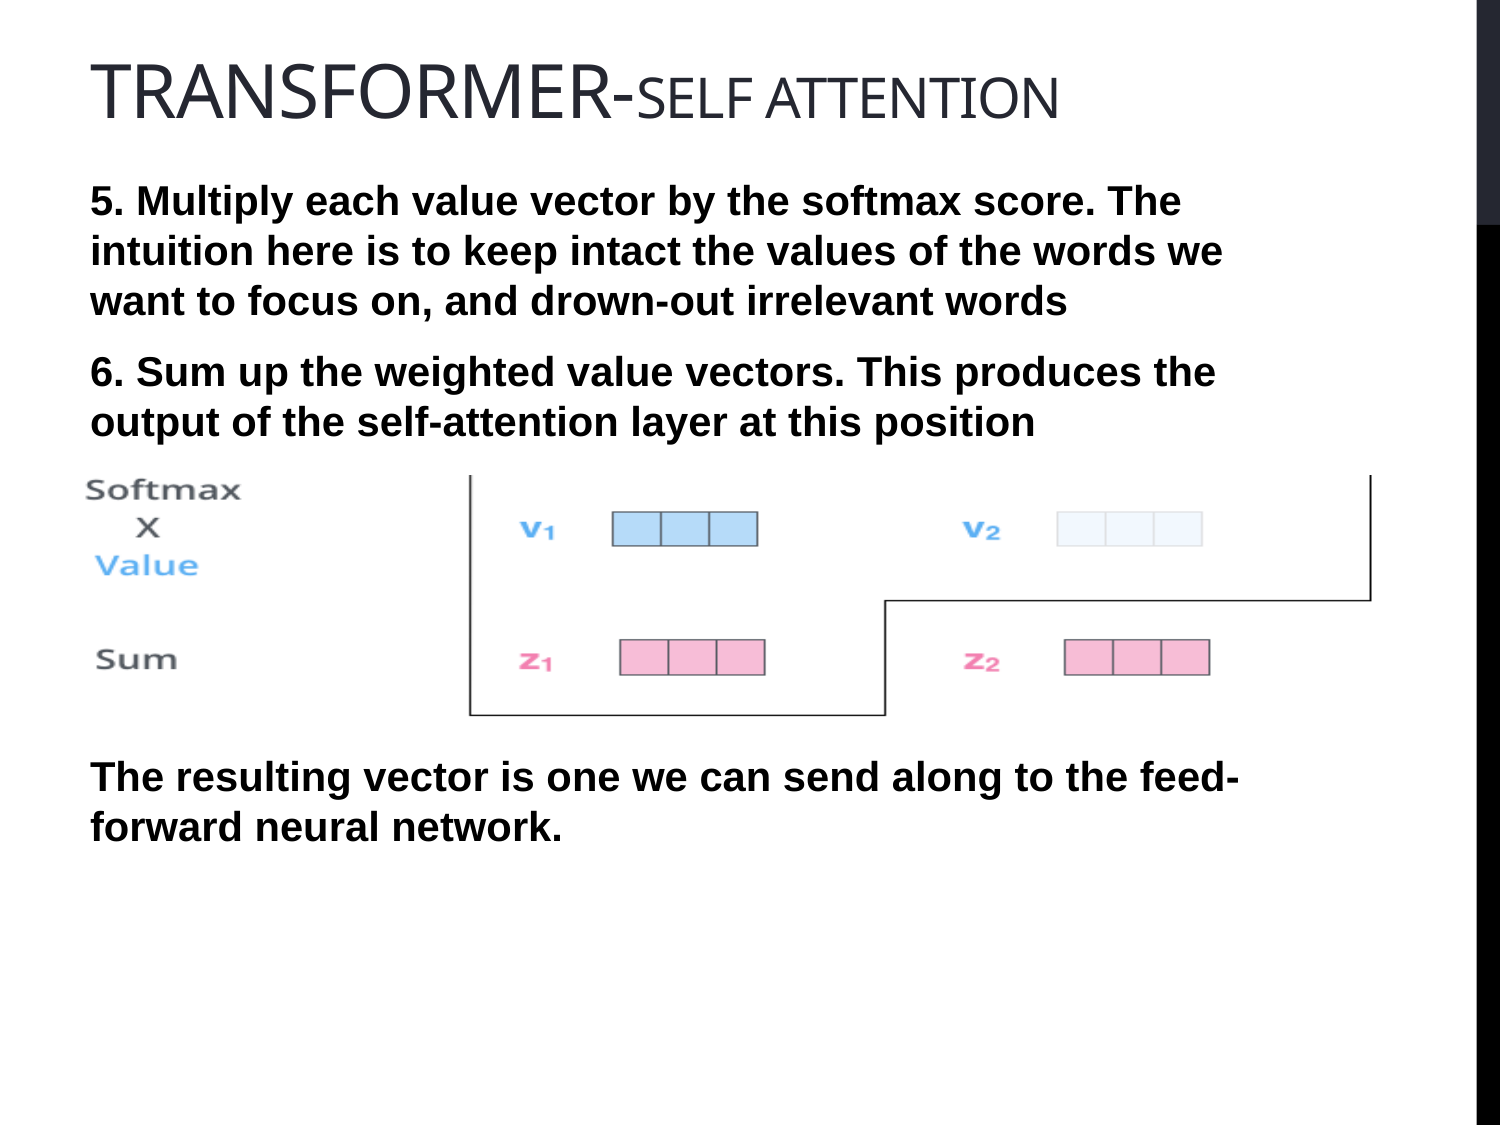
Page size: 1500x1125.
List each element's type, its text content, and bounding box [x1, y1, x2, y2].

picture [74, 474, 1397, 725]
list 5. Multiply each value vector by the softmax score. The intuition here is to keep intact the values of the words we want to focus on, and drown-out irrelevant words 6. Sum up the weighted value vectors. This produces the output of the self-attention layer at this position The resulting vector is one we can send along to the feed-forward neural network. [75, 726, 1325, 1005]
list 5. Multiply each value vector by the softmax score. The intuition here is to keep intact the values of the words we want to focus on, and drown-out irrelevant words 6. Sum up the weighted value vectors. This produces the output of the self-attention layer at this position The resulting vector is one we can send along to the feed-forward neural network. [75, 166, 1325, 472]
title Transformer-self attention [75, 25, 1365, 141]
